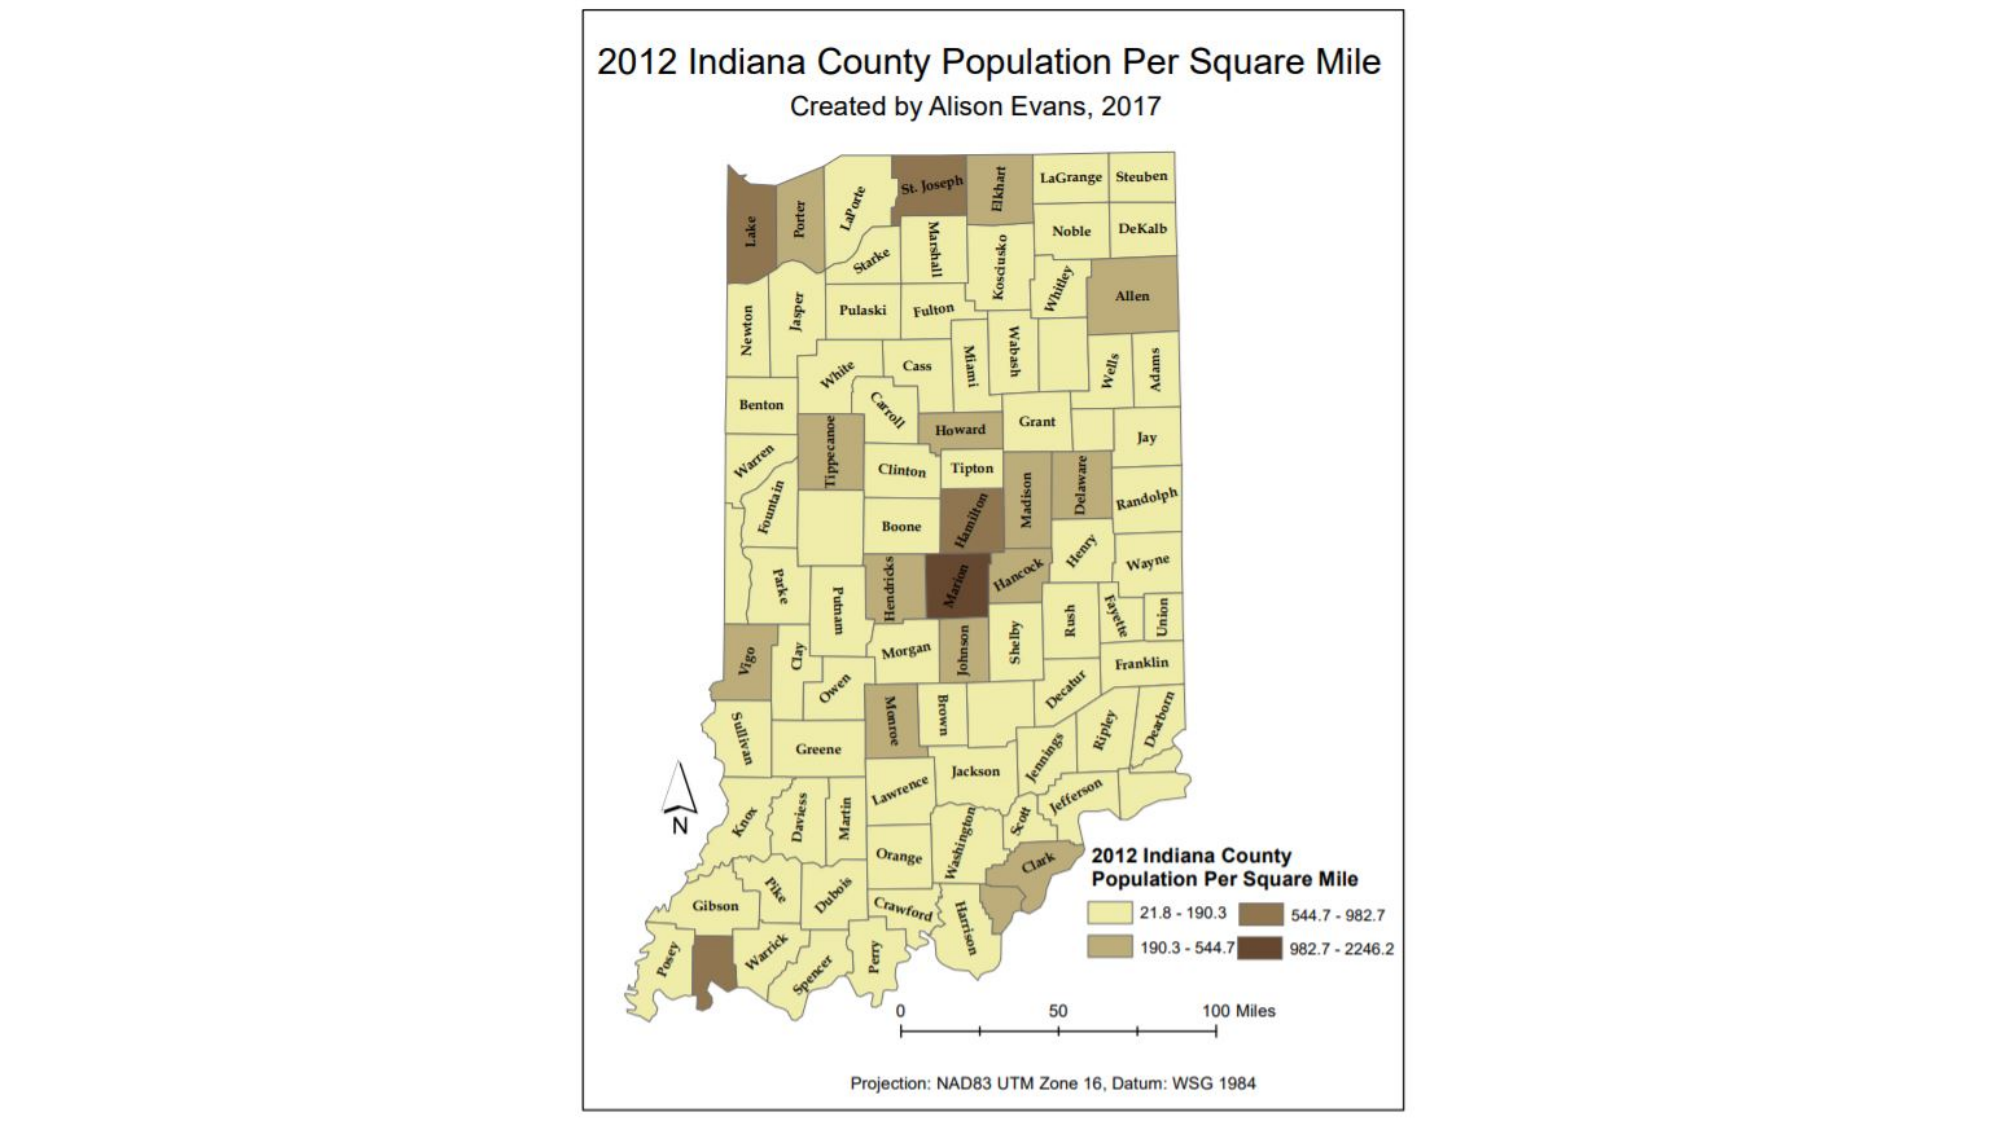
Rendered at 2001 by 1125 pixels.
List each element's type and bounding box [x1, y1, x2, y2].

picture [575, 0, 1425, 1125]
